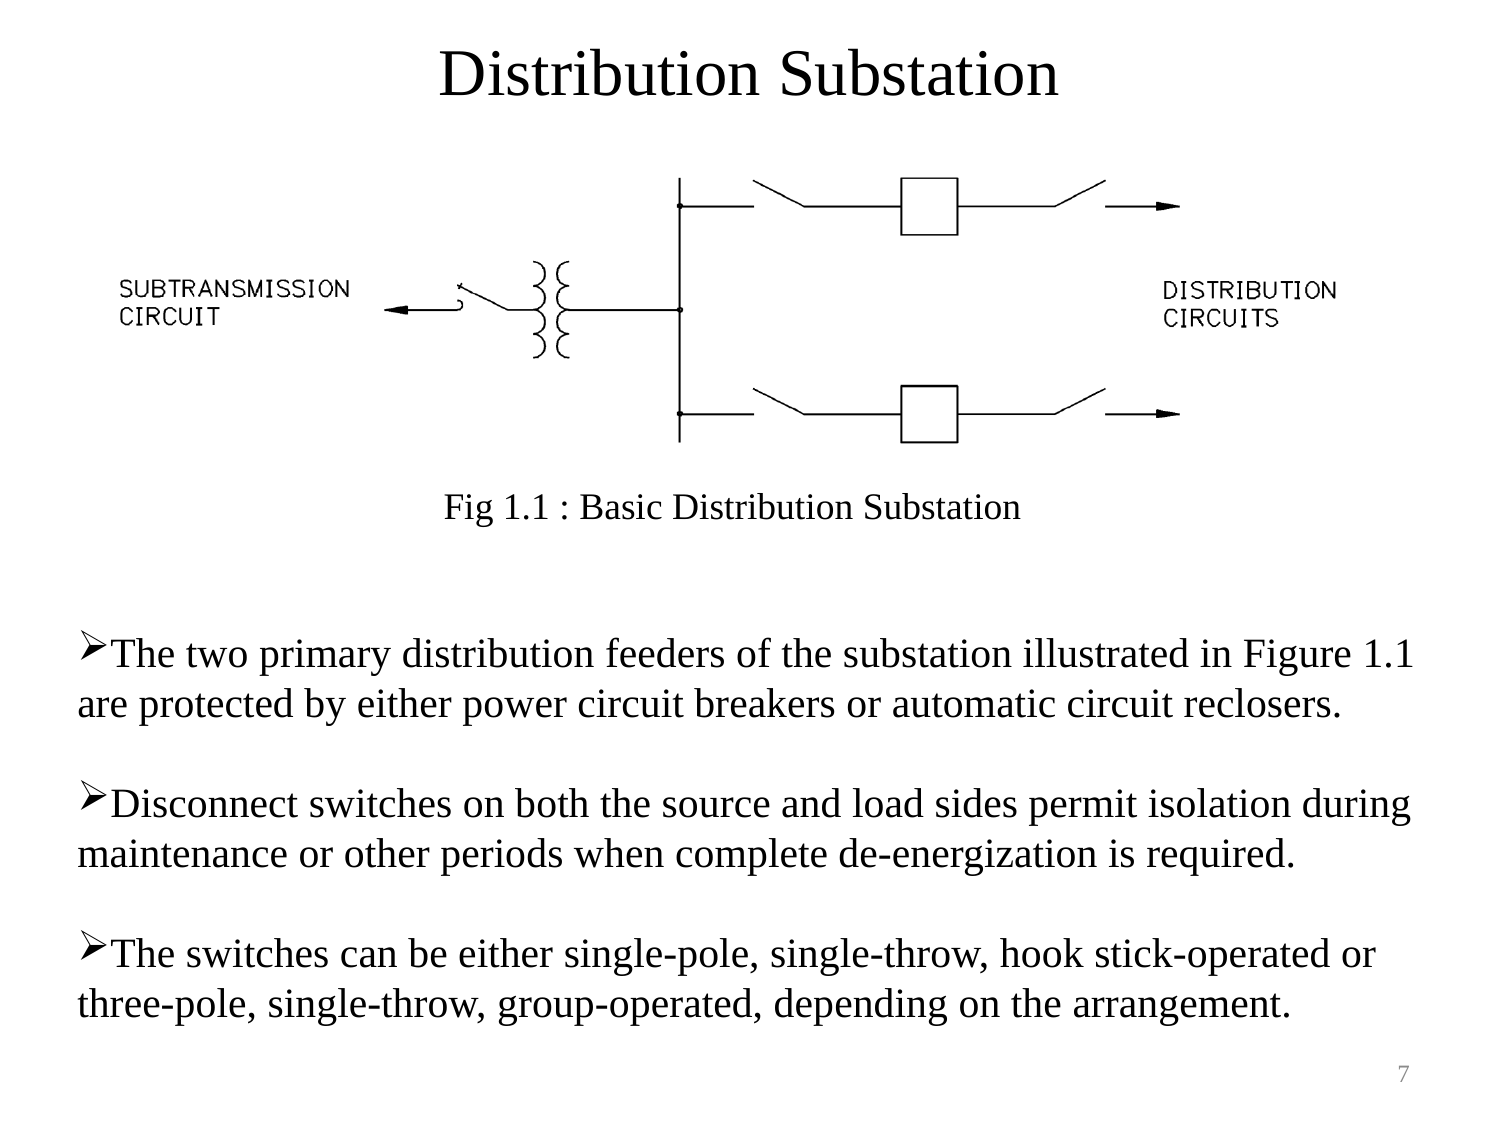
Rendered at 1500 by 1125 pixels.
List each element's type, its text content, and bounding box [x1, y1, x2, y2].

text_box Fig 1.1 : Basic Distribution Substation [425, 502, 1050, 535]
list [24, 149, 1376, 494]
slide_number 7 [1074, 1042, 1425, 1103]
title Distribution Substation [75, 0, 1425, 163]
text_box The two primary distribution feeders of the substation illustrated in Figure 1.1 are protected by either power circuit breakers or automatic circuit reclosers. Disconnect switches on both the source and load sides permit isolation during maintenance or other periods when complete de-energization is required. The switches can be either single-pole, single-throw, hook stick-operated or three-pole, single-throw, group-operated, depending on the arrangement. [62, 618, 1463, 1034]
